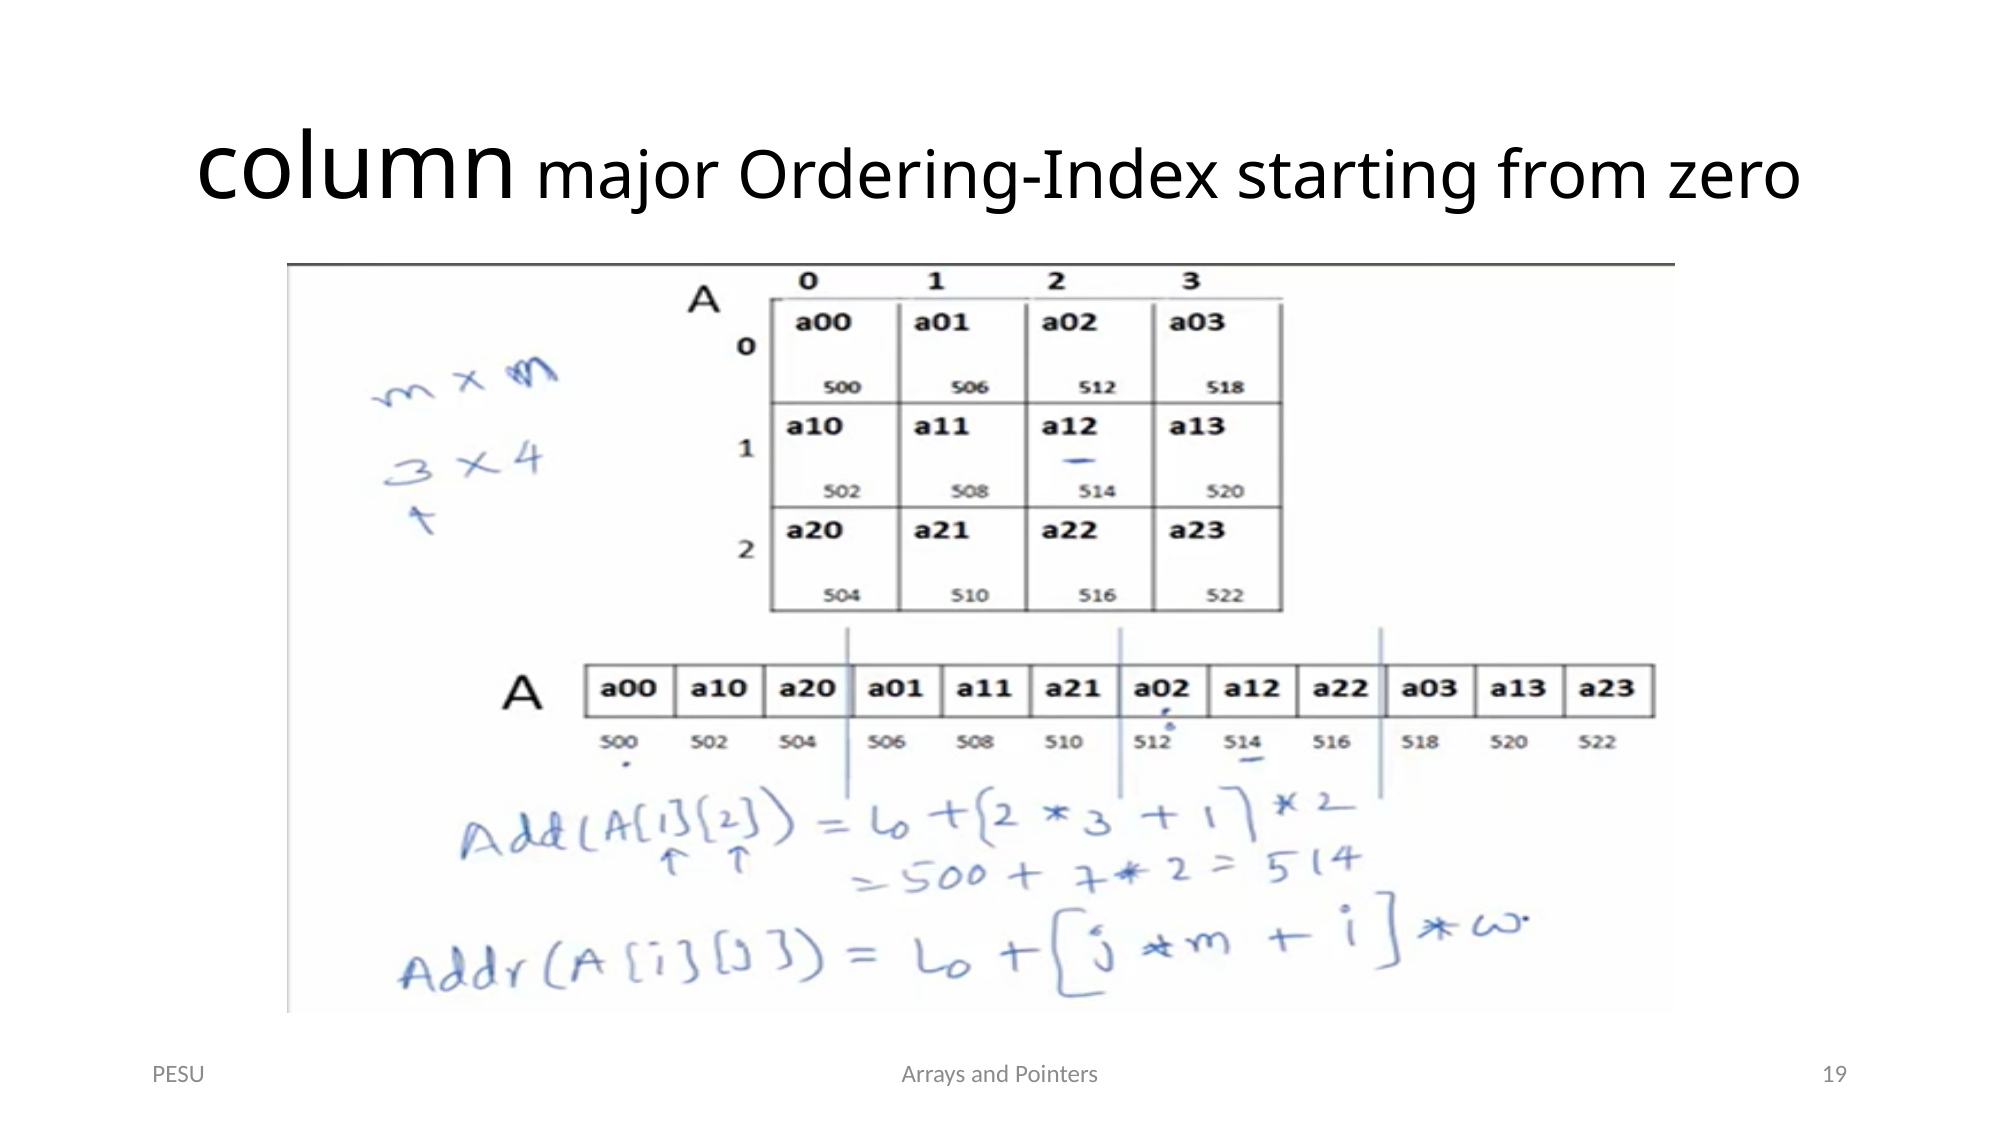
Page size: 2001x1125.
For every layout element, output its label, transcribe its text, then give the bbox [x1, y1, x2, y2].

footer Arrays and Pointers [662, 1042, 1338, 1103]
title column major Ordering-Index starting from zero [137, 59, 1863, 278]
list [287, 263, 1675, 1013]
slide_number 19 [1412, 1042, 1863, 1103]
slide_number PESU [137, 1042, 588, 1103]
